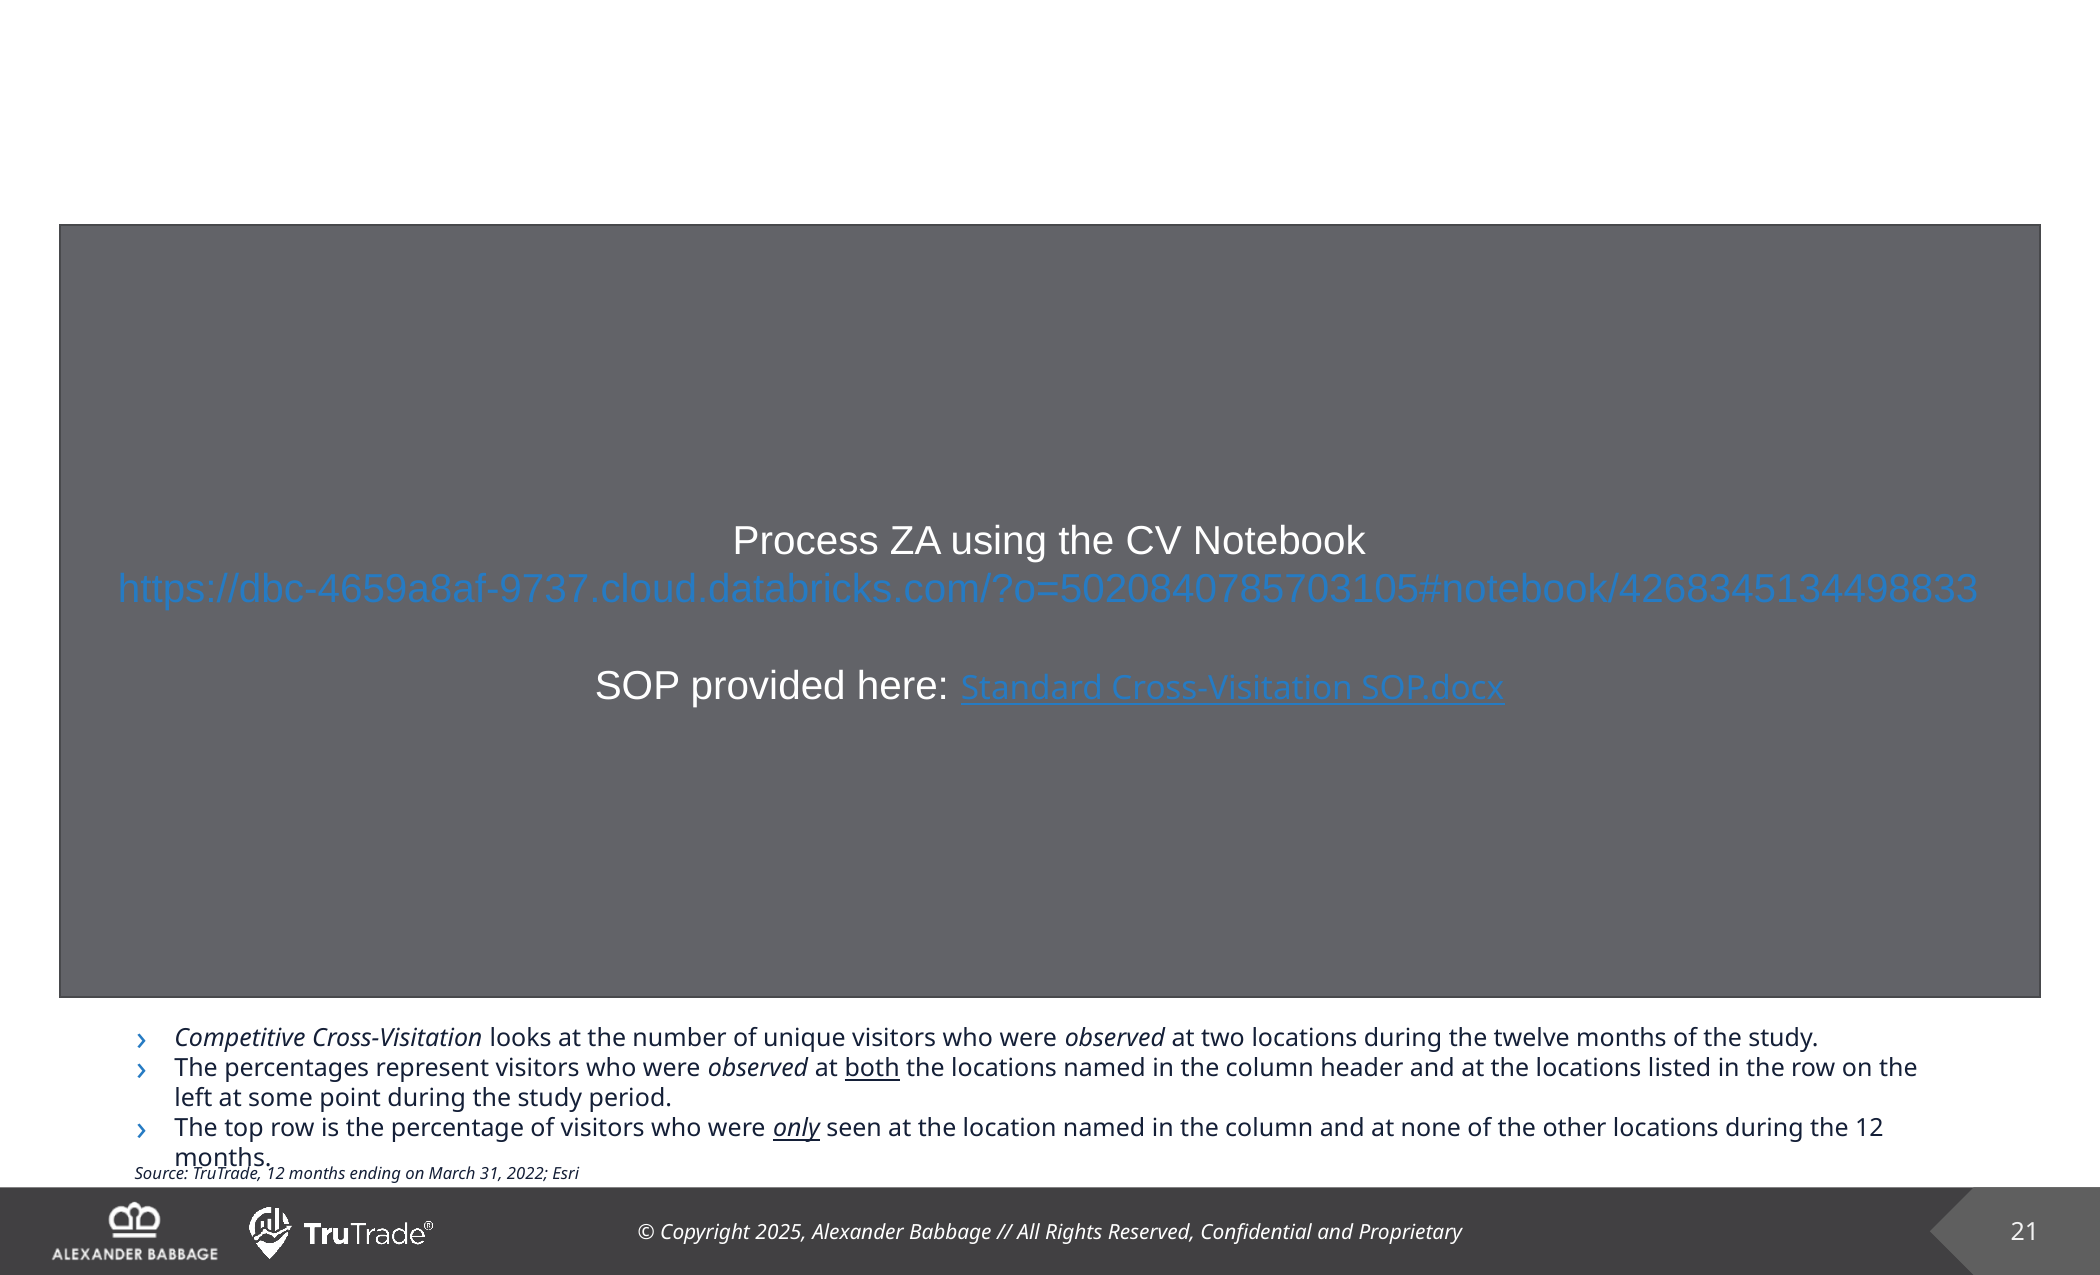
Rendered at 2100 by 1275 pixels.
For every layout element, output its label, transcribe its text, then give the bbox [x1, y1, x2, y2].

text_box Competitive Cross-Visitation looks at the number of unique visitors who were observed at two locations during the twelve months of the study. The percentages represent visitors who were observed at both the locations named in the column header and at the locations listed in the row on the left at some point during the study period. The top row is the percentage of visitors who were only seen at the location named in the column and at none of the other locations during the 12 months. [121, 1014, 1979, 1157]
slide_number 21 [1950, 1214, 2100, 1252]
picture [50, 1198, 218, 1263]
picture [249, 1207, 434, 1259]
text_box Source: TruTrade, 12 months ending on March 31, 2022; Esri [119, 1148, 1979, 1197]
text_box Process ZA using the CV Notebook https://dbc-4659a8af-9737.cloud.databricks.com/?o=5020840785703105#notebook/4268345134498833 SOP provided here: Standard Cross-Visitation SOP.docx [59, 224, 2041, 997]
